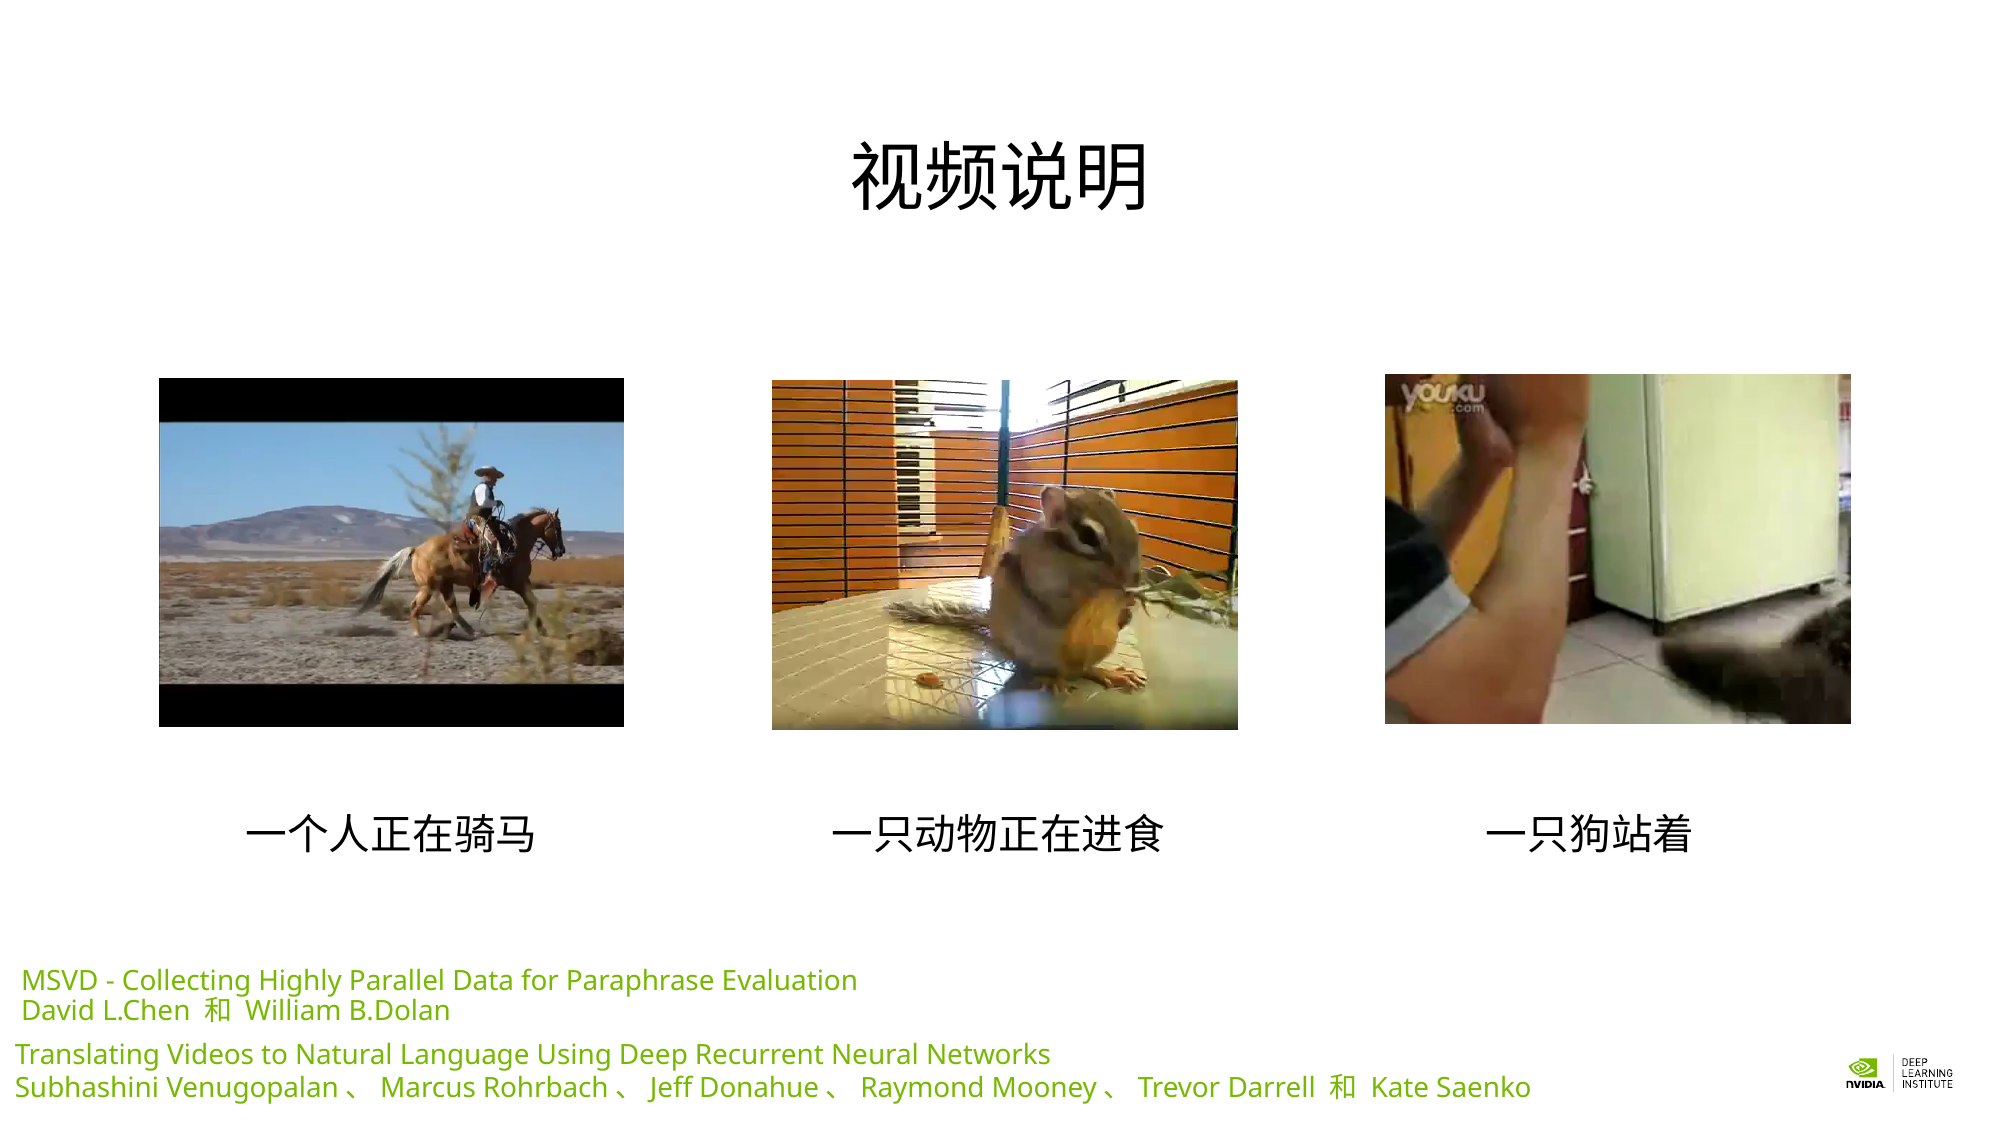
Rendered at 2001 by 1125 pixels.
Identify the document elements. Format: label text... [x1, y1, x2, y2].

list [1384, 373, 1852, 725]
text_box 一只狗站着 [1469, 804, 1712, 868]
text_box MSVD - Collecting Highly Parallel Data for Paraphrase Evaluation David L.Chen 和 William B.Dolan [4, 957, 1666, 1036]
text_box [157, 377, 626, 728]
text_box 一只动物正在进食 [815, 804, 1182, 868]
text_box 一个人正在骑马 [228, 804, 555, 868]
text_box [771, 379, 1239, 731]
title 视频说明 [90, 120, 1910, 229]
text_box Translating Videos to Natural Language Using Deep Recurrent Neural Networks Subhashini Venugopalan、Marcus Rohrbach、Jeff Donahue、Raymond Mooney、Trevor Darrell 和 Kate Saenko [0, 1029, 1937, 1111]
